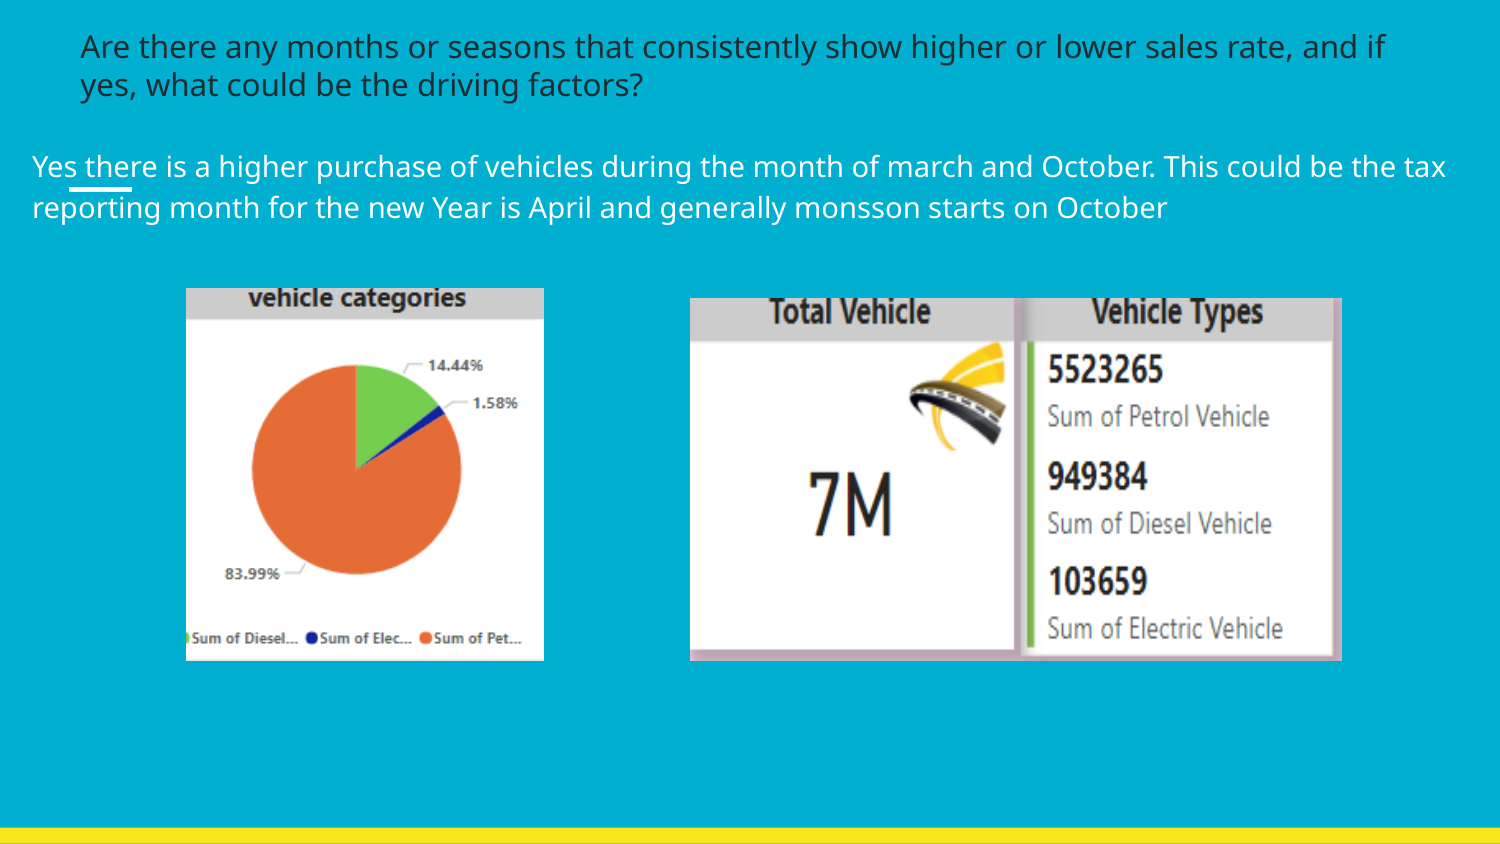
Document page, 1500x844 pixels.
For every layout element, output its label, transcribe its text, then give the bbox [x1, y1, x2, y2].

picture [186, 288, 544, 661]
list Yes there is a higher purchase of vehicles during the month of march and October. This could be the tax reporting month for the new Year is April and generally monsson starts on October [17, 128, 1486, 821]
picture [690, 297, 1343, 661]
title Are there any months or seasons that consistently show higher or lower sales rate, and if yes, what could be the driving factors? [65, 11, 1464, 118]
